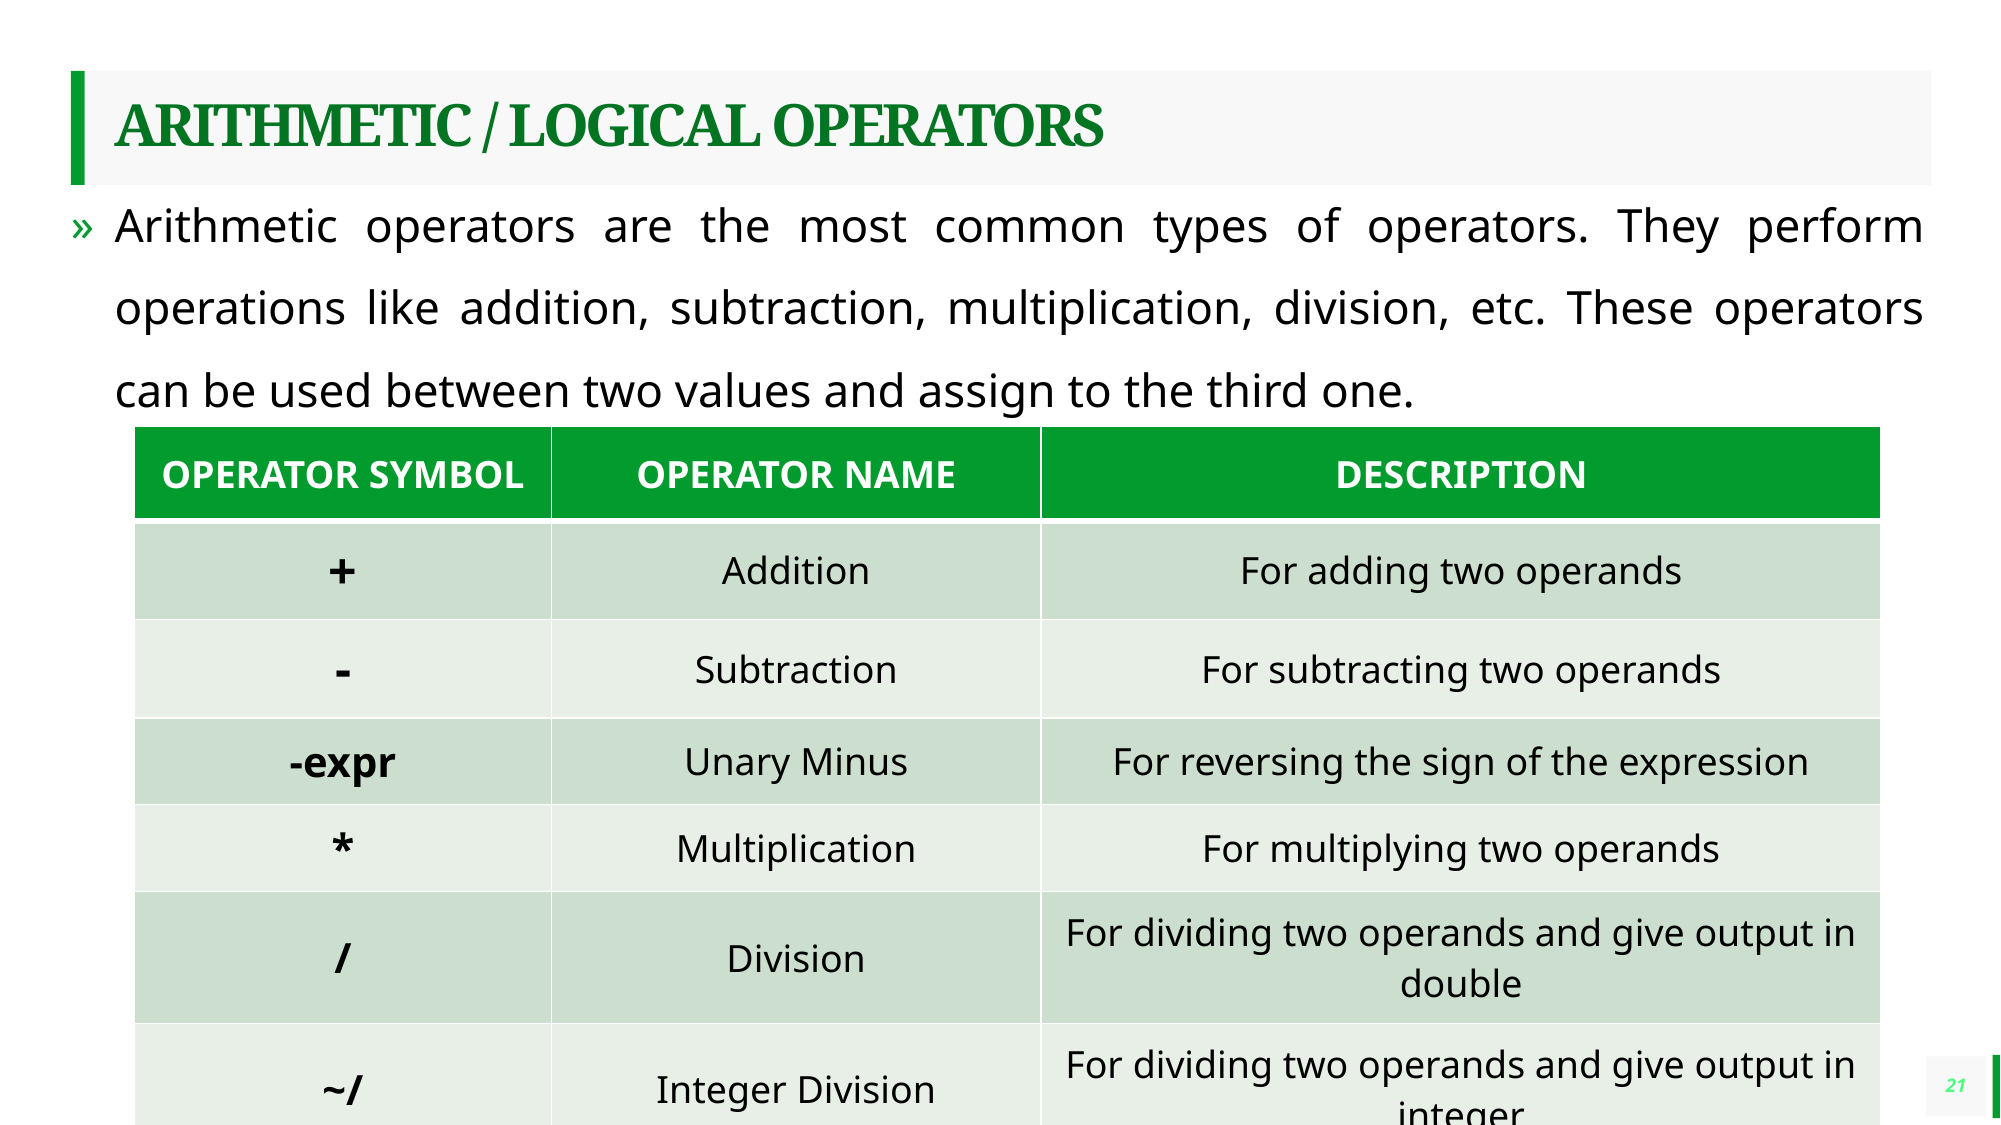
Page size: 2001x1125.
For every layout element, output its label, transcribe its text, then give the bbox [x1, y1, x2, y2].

list Arithmetic operators are the most common types of operators. They perform operations like addition, subtraction, multiplication, division, etc. These operators can be used between two values and assign to the third one. [70, 169, 1926, 438]
table_header Operator Name [552, 427, 1040, 518]
table_cell Addition [552, 524, 1040, 619]
table_cell For reversing the sign of the expression [1042, 719, 1880, 804]
table_cell For multiplying two operands [1042, 805, 1880, 891]
table_header Description [1042, 427, 1880, 518]
table_cell - [135, 620, 551, 717]
table_cell + [135, 524, 551, 619]
title ARITHMETIC / LOGICAL OPERATORS [84, 70, 1932, 185]
table_cell ~/ [135, 1024, 551, 1125]
table_header Operator Symbol [135, 427, 551, 518]
table_cell Subtraction [552, 620, 1040, 717]
table_cell For dividing two operands and give output in double [1042, 892, 1880, 1023]
table_cell For adding two operands [1042, 524, 1880, 619]
table_cell / [135, 892, 551, 1023]
table_cell Division [552, 892, 1040, 1023]
slide_number 21 [1925, 1056, 1987, 1117]
table_cell For dividing two operands and give output in integer [1042, 1024, 1880, 1125]
table_cell Integer Division [552, 1024, 1040, 1125]
table_cell * [135, 805, 551, 891]
table_cell Unary Minus [552, 719, 1040, 804]
table_cell For subtracting two operands [1042, 620, 1880, 717]
table_cell Multiplication [552, 805, 1040, 891]
table_cell -expr [135, 719, 551, 804]
